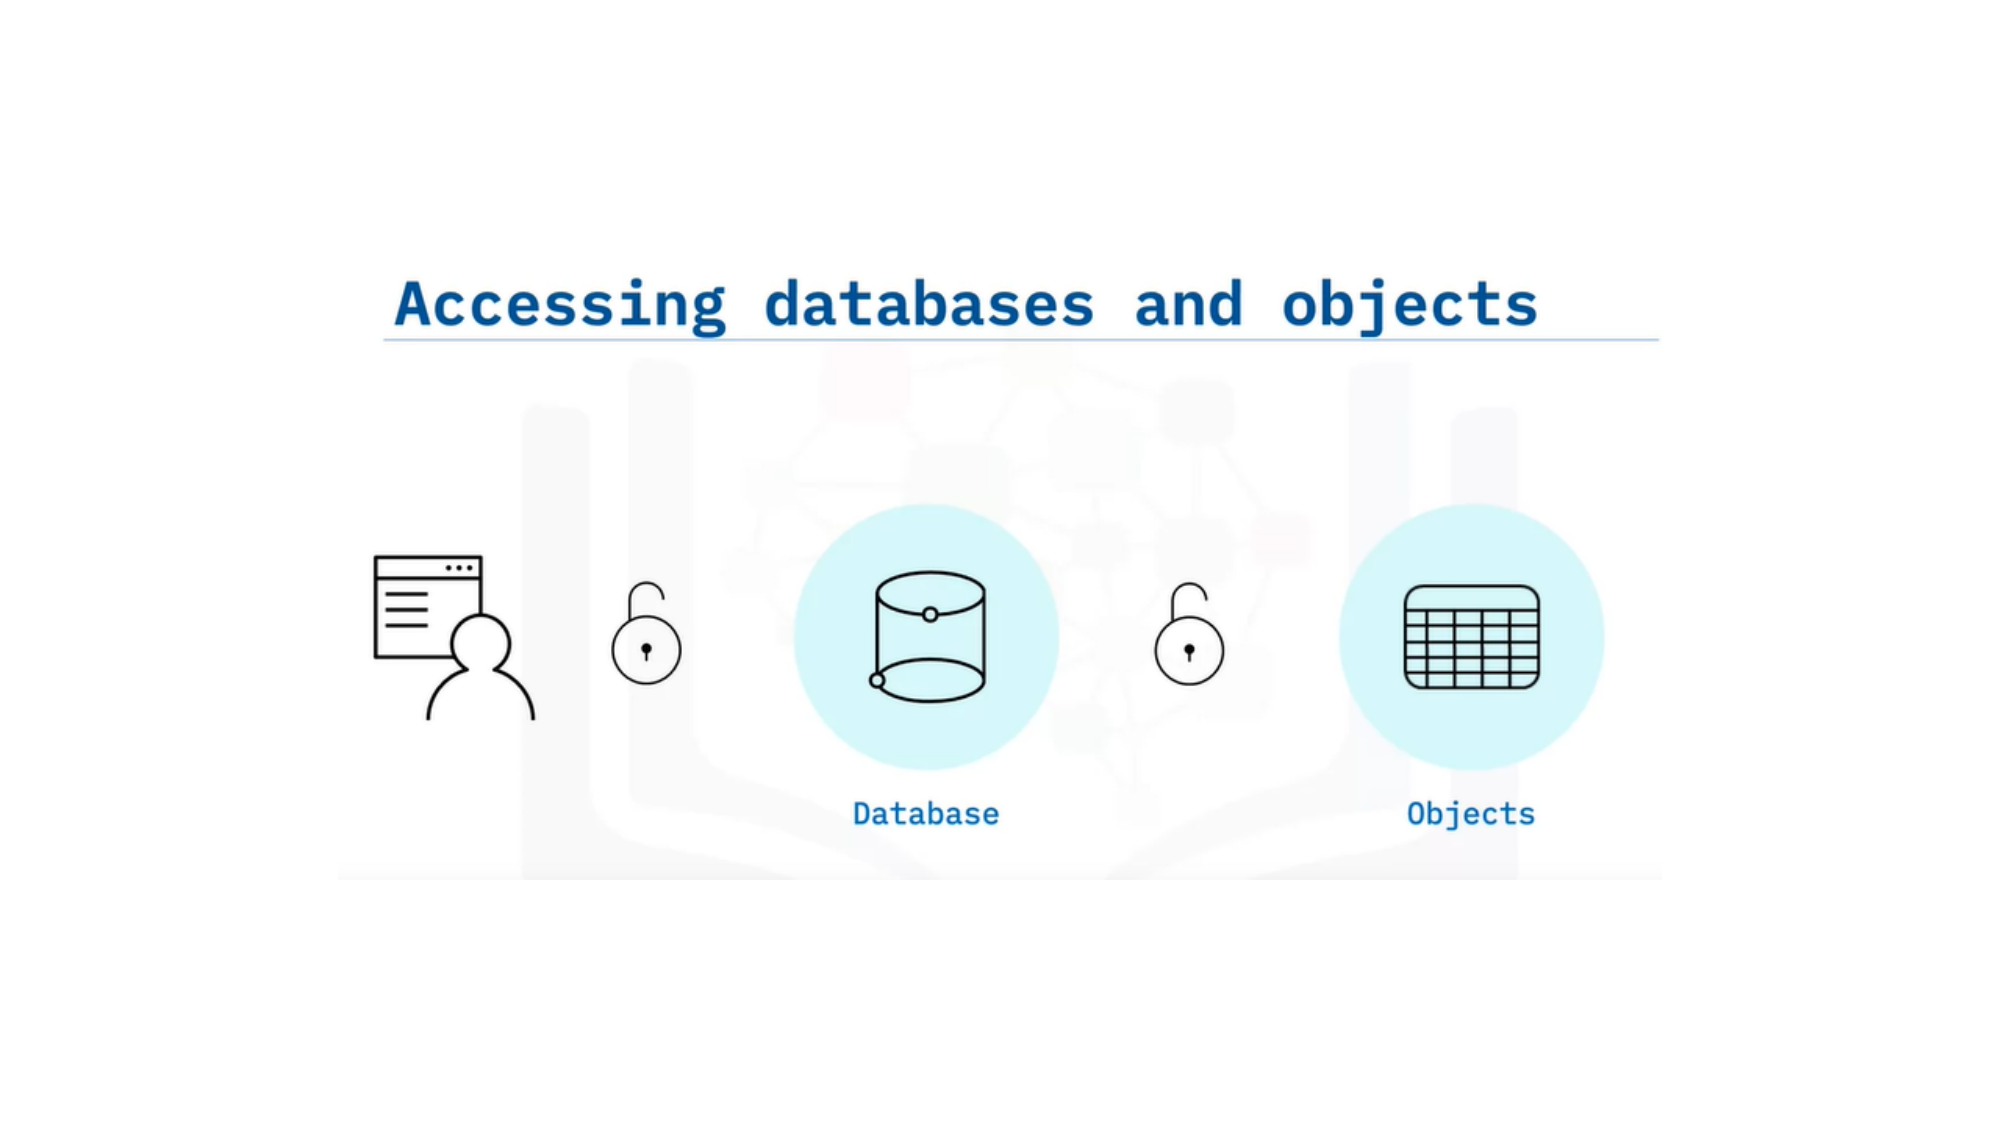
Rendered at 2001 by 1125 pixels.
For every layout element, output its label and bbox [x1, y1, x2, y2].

picture [338, 245, 1662, 880]
